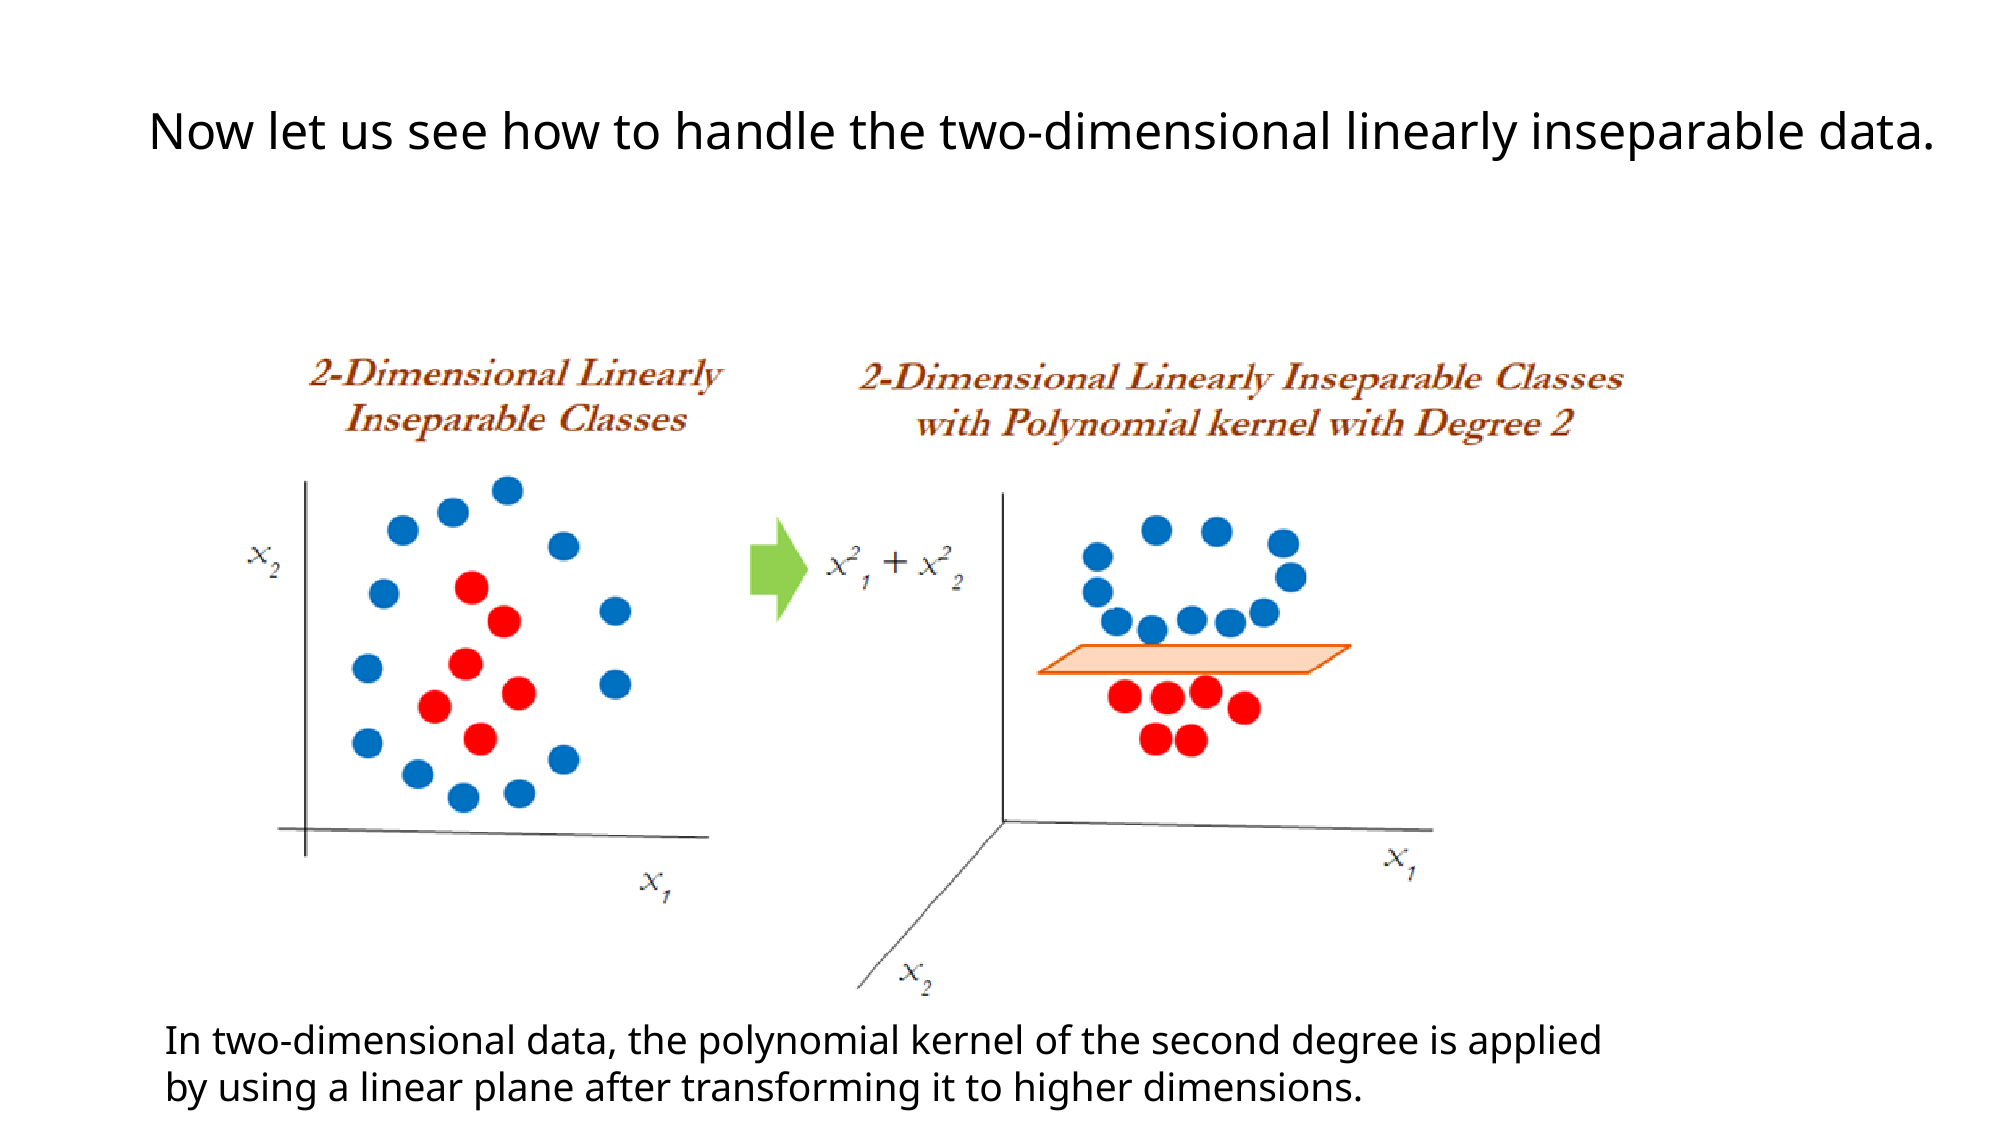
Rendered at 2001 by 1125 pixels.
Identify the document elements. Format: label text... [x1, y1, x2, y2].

picture [216, 329, 1635, 1009]
title Now let us see how to handle the two-dimensional linearly inseparable data. [133, 84, 1967, 184]
text_box In two-dimensional data, the polynomial kernel of the second degree is applied by using a linear plane after transforming it to higher dimensions. [149, 1008, 1634, 1117]
